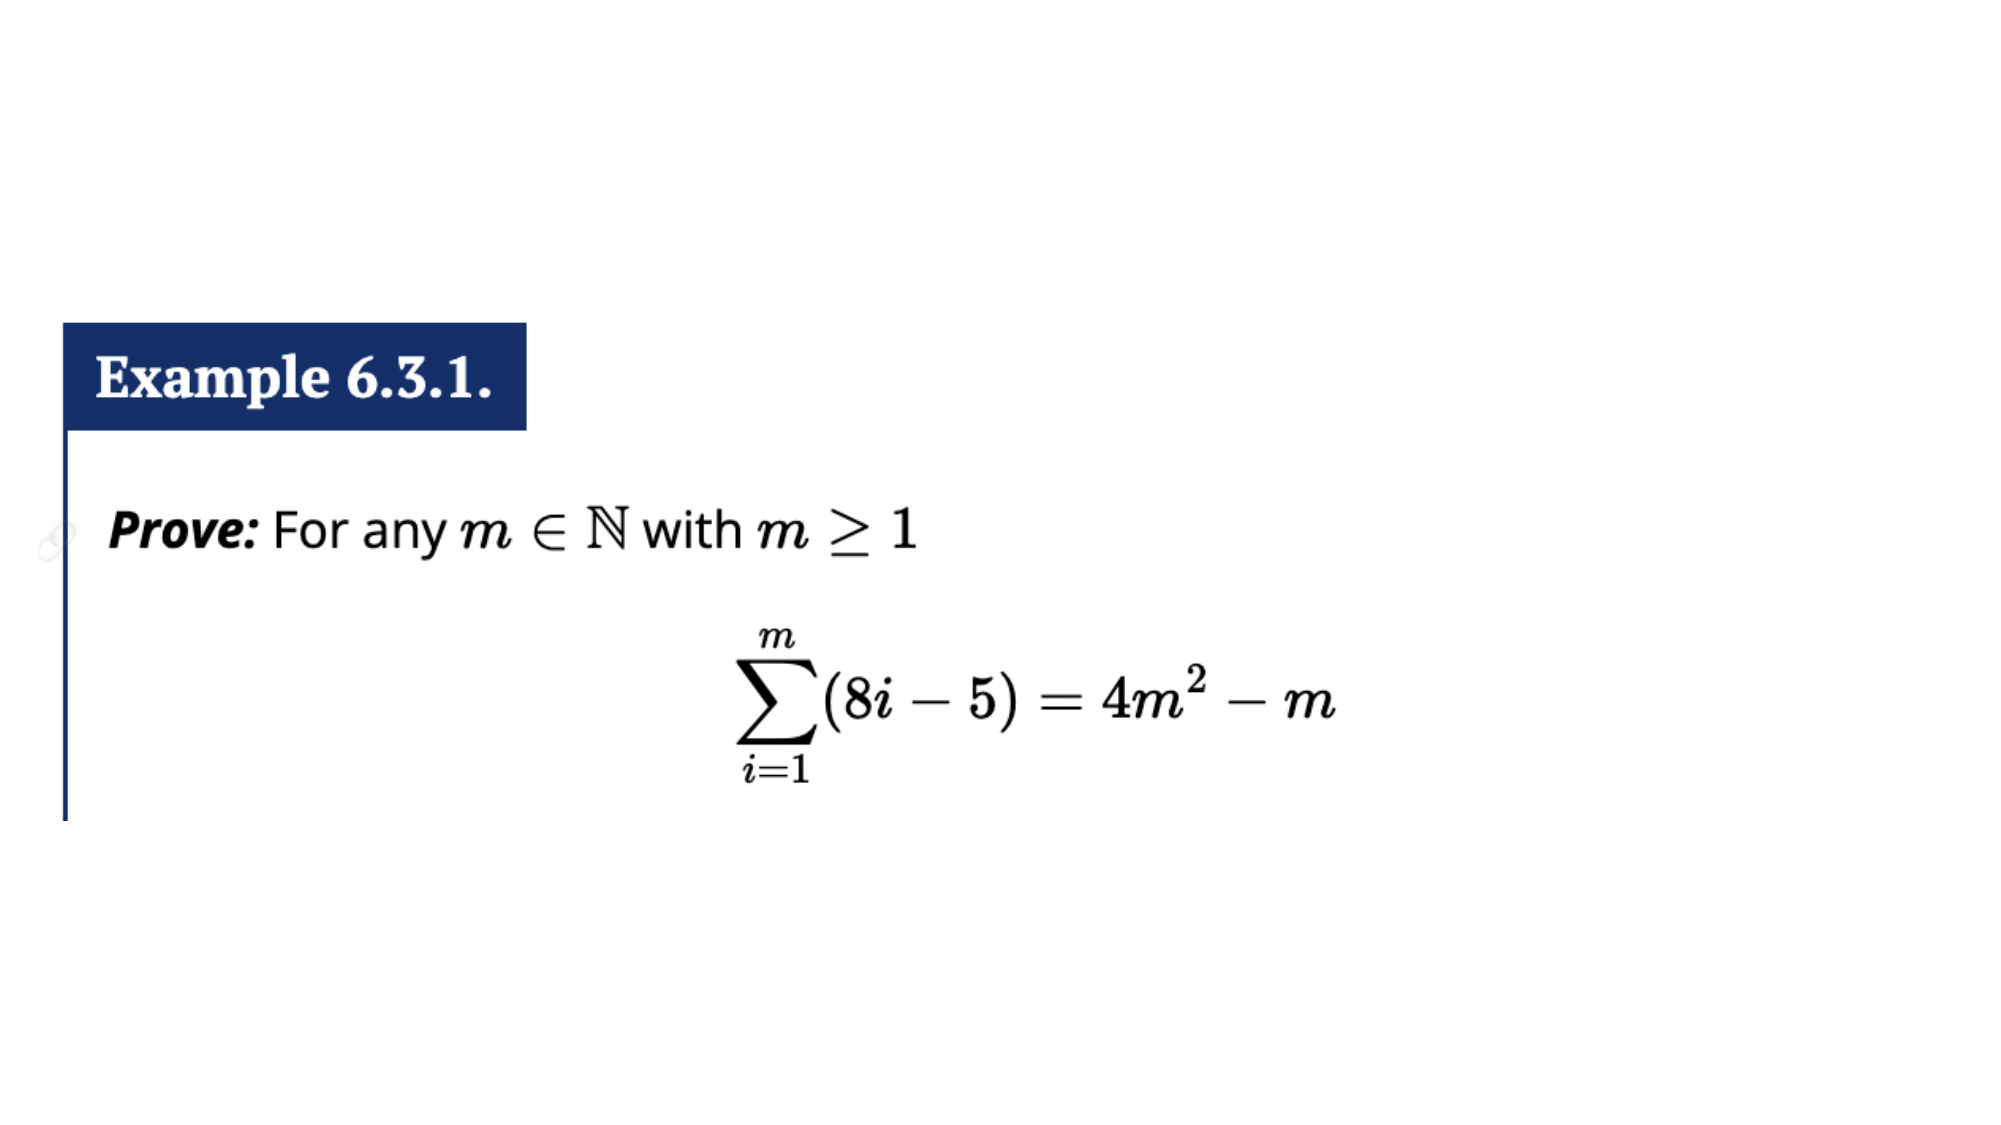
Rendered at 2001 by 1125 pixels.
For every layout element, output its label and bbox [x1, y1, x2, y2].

picture [38, 304, 1962, 821]
